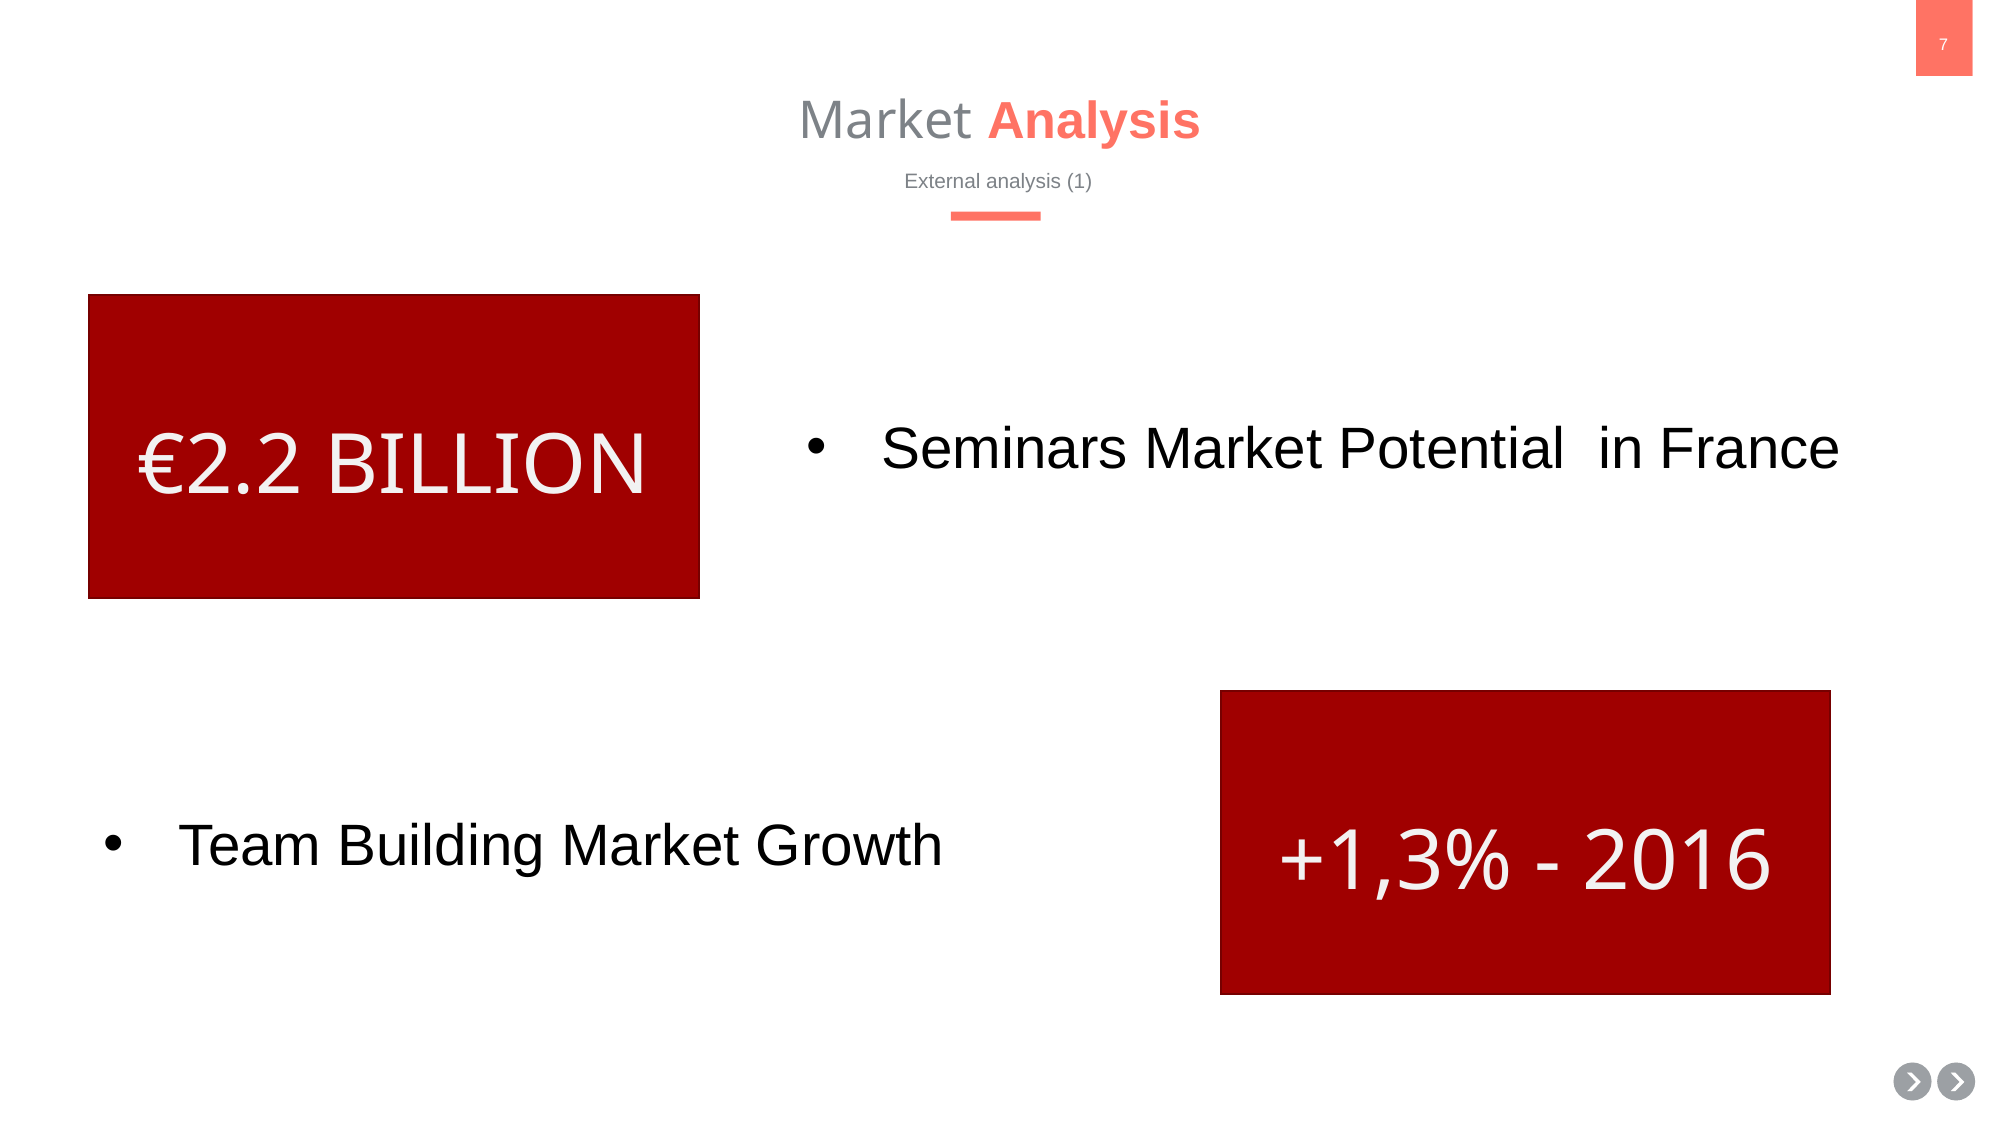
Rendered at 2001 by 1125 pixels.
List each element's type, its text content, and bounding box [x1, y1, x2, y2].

title Market Analysis [137, 80, 1863, 163]
text_box [950, 211, 1042, 222]
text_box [1220, 690, 1831, 994]
text_box Team Building Market Growth [89, 800, 1160, 885]
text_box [89, 294, 699, 598]
text_box External analysis (1) [406, 160, 1591, 201]
text_box Seminars Market Potential in France [791, 402, 1863, 488]
